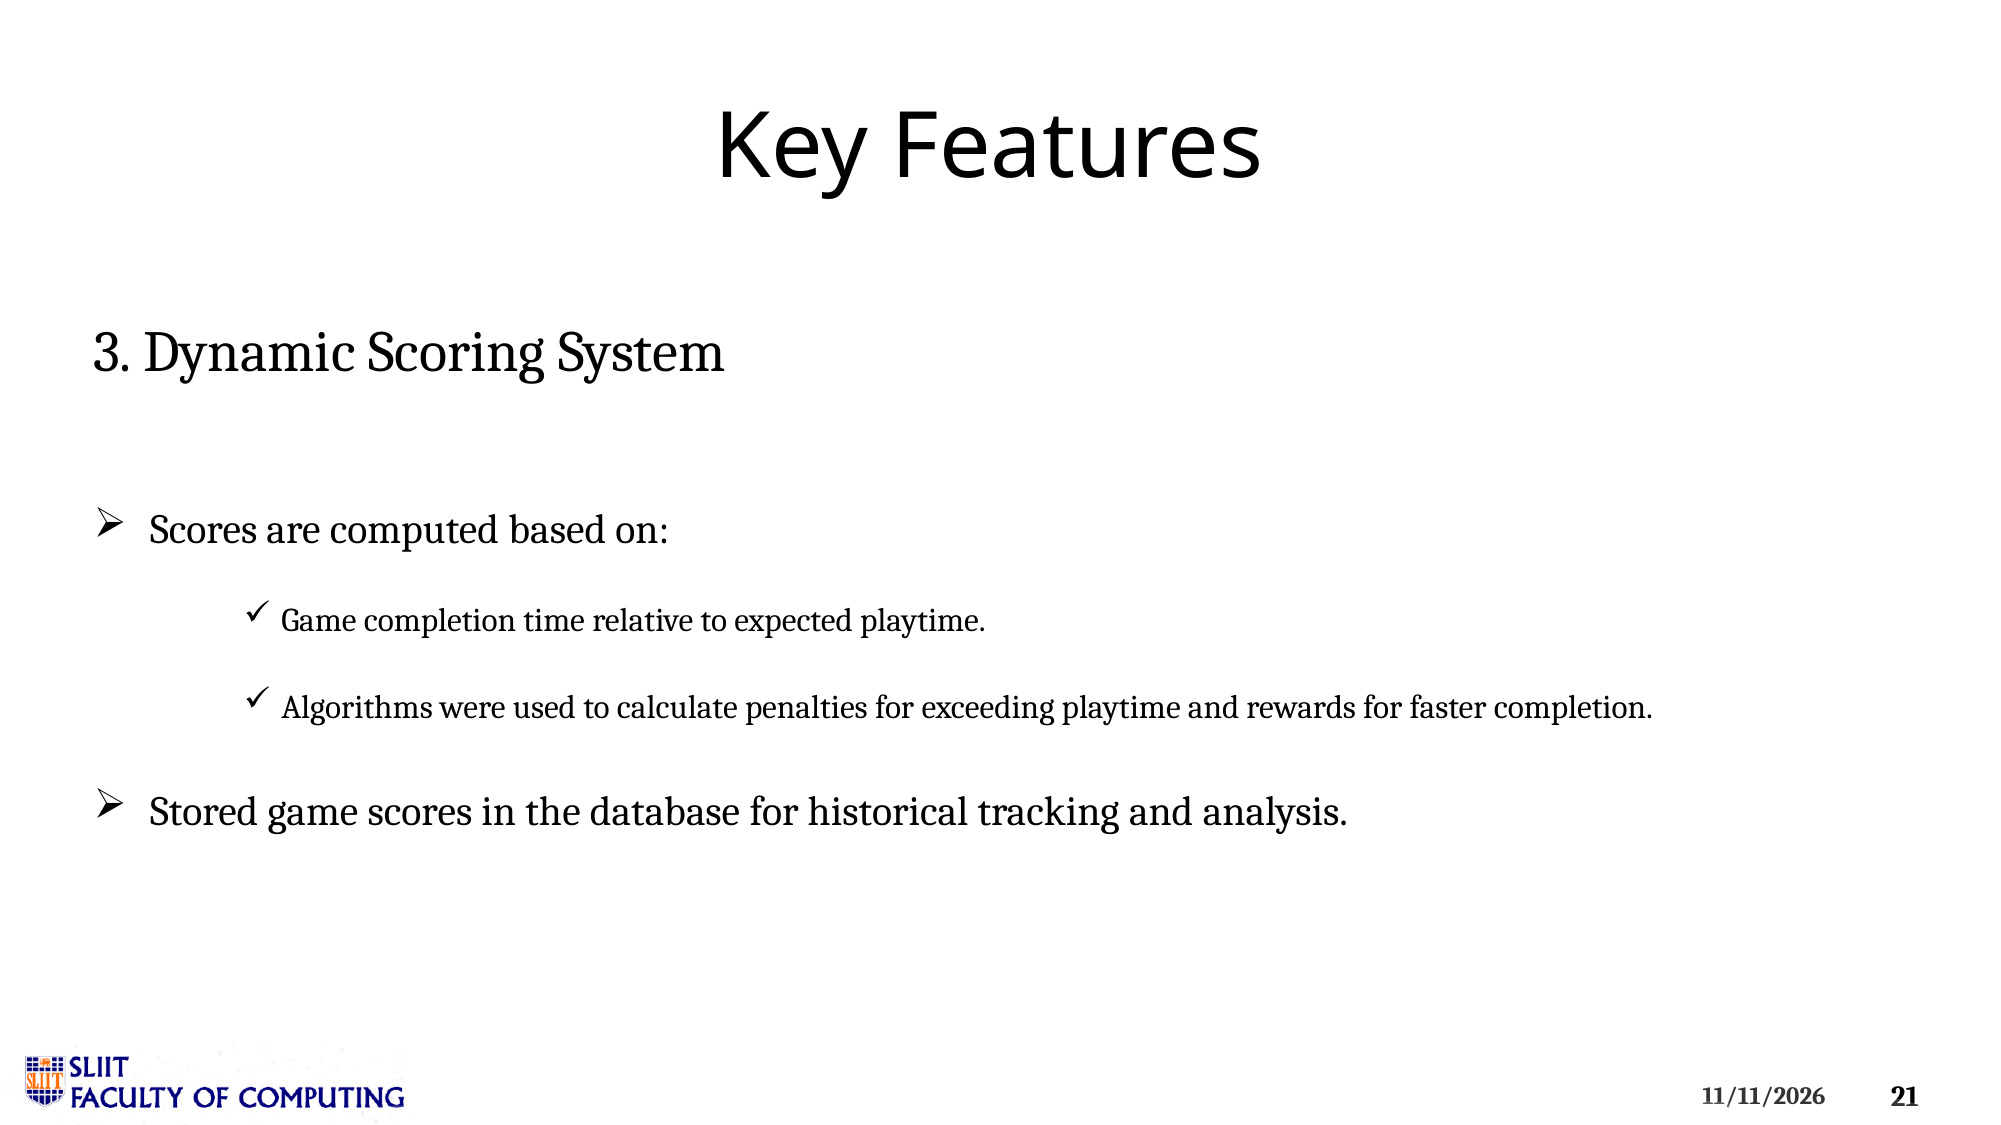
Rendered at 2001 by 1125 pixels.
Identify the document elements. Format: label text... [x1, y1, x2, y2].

title Component 03 [162, 1107, 413, 1118]
list Scores are computed based on: Game completion time relative to expected playtime. Algorithms were used to calculate penalties for exceeding playtime and rewards for faster completion. Stored game scores in the database for historical tracking and analysis. [78, 444, 1900, 1005]
text_box 3. Dynamic Scoring System [78, 305, 1900, 391]
text_box Key Features [78, 78, 1900, 203]
picture [0, 1045, 413, 1124]
